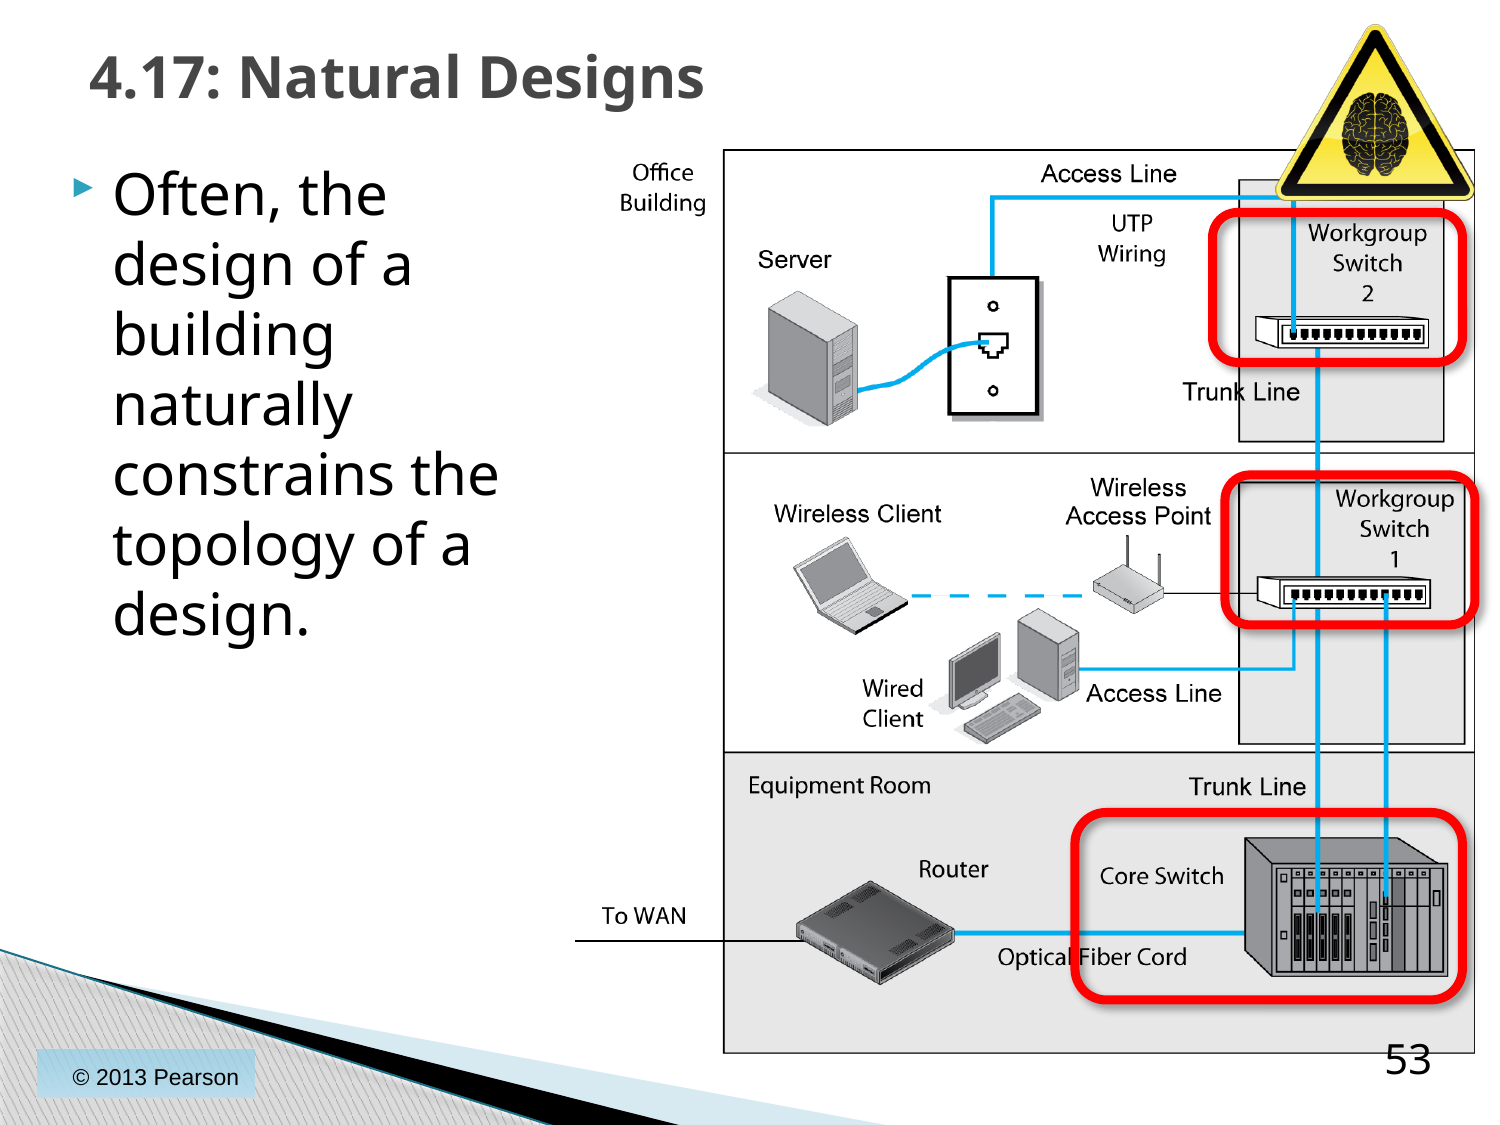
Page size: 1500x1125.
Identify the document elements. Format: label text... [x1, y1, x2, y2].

footer © 2013 Pearson [37, 1050, 255, 1098]
title 4.17: Natural Designs [75, 12, 1425, 138]
slide_number 53 [1325, 1065, 1448, 1098]
picture [1274, 24, 1476, 201]
list Often, the design of a building naturally constrains the topology of a design. [37, 149, 574, 1026]
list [574, 149, 1476, 1054]
